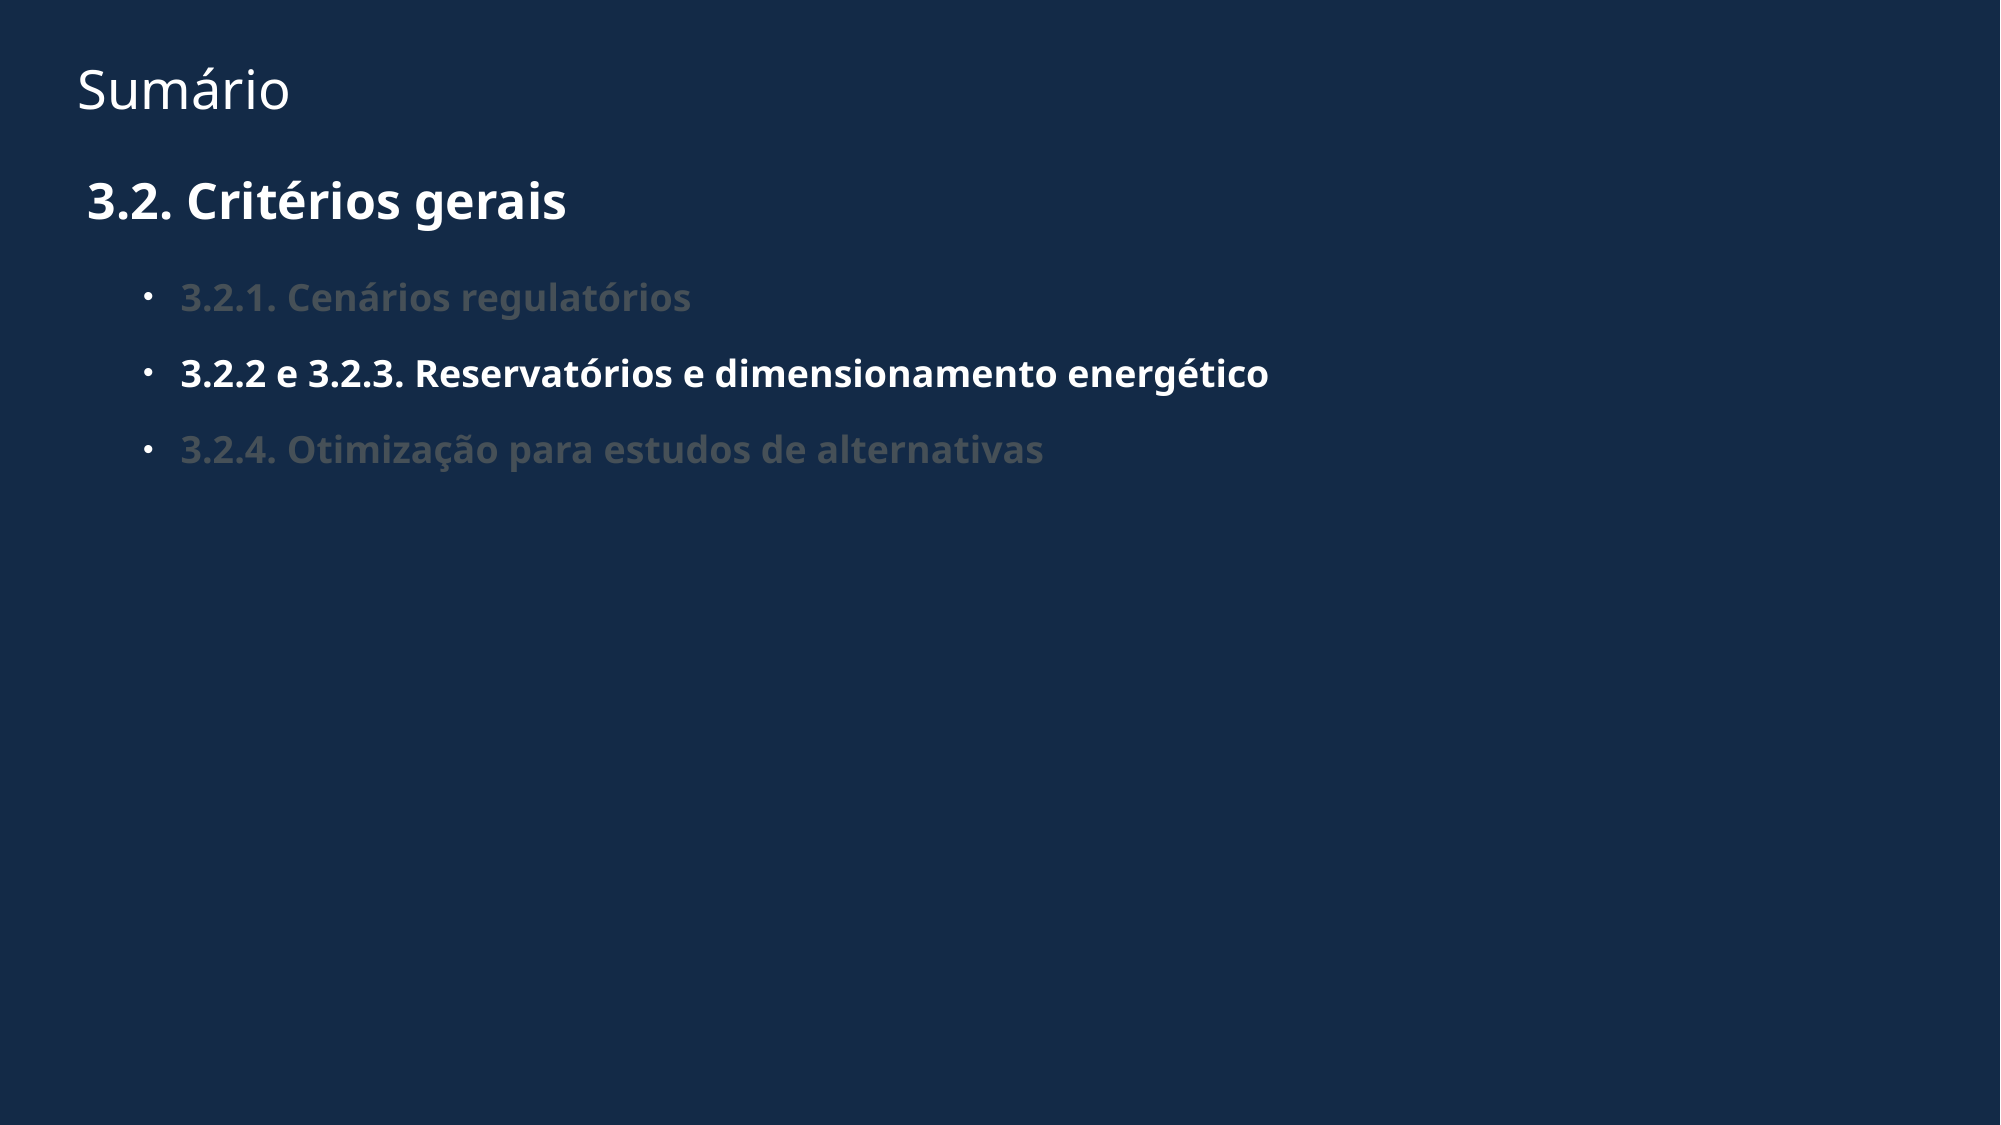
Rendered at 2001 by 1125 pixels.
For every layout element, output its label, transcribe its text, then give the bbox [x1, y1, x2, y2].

list 3.2. Critérios gerais 3.2.1. Cenários regulatórios 3.2.2 e 3.2.3. Reservatórios e dimensionamento energético 3.2.4. Otimização para estudos de alternativas [62, 162, 1926, 1076]
title Sumário [62, 37, 1926, 138]
